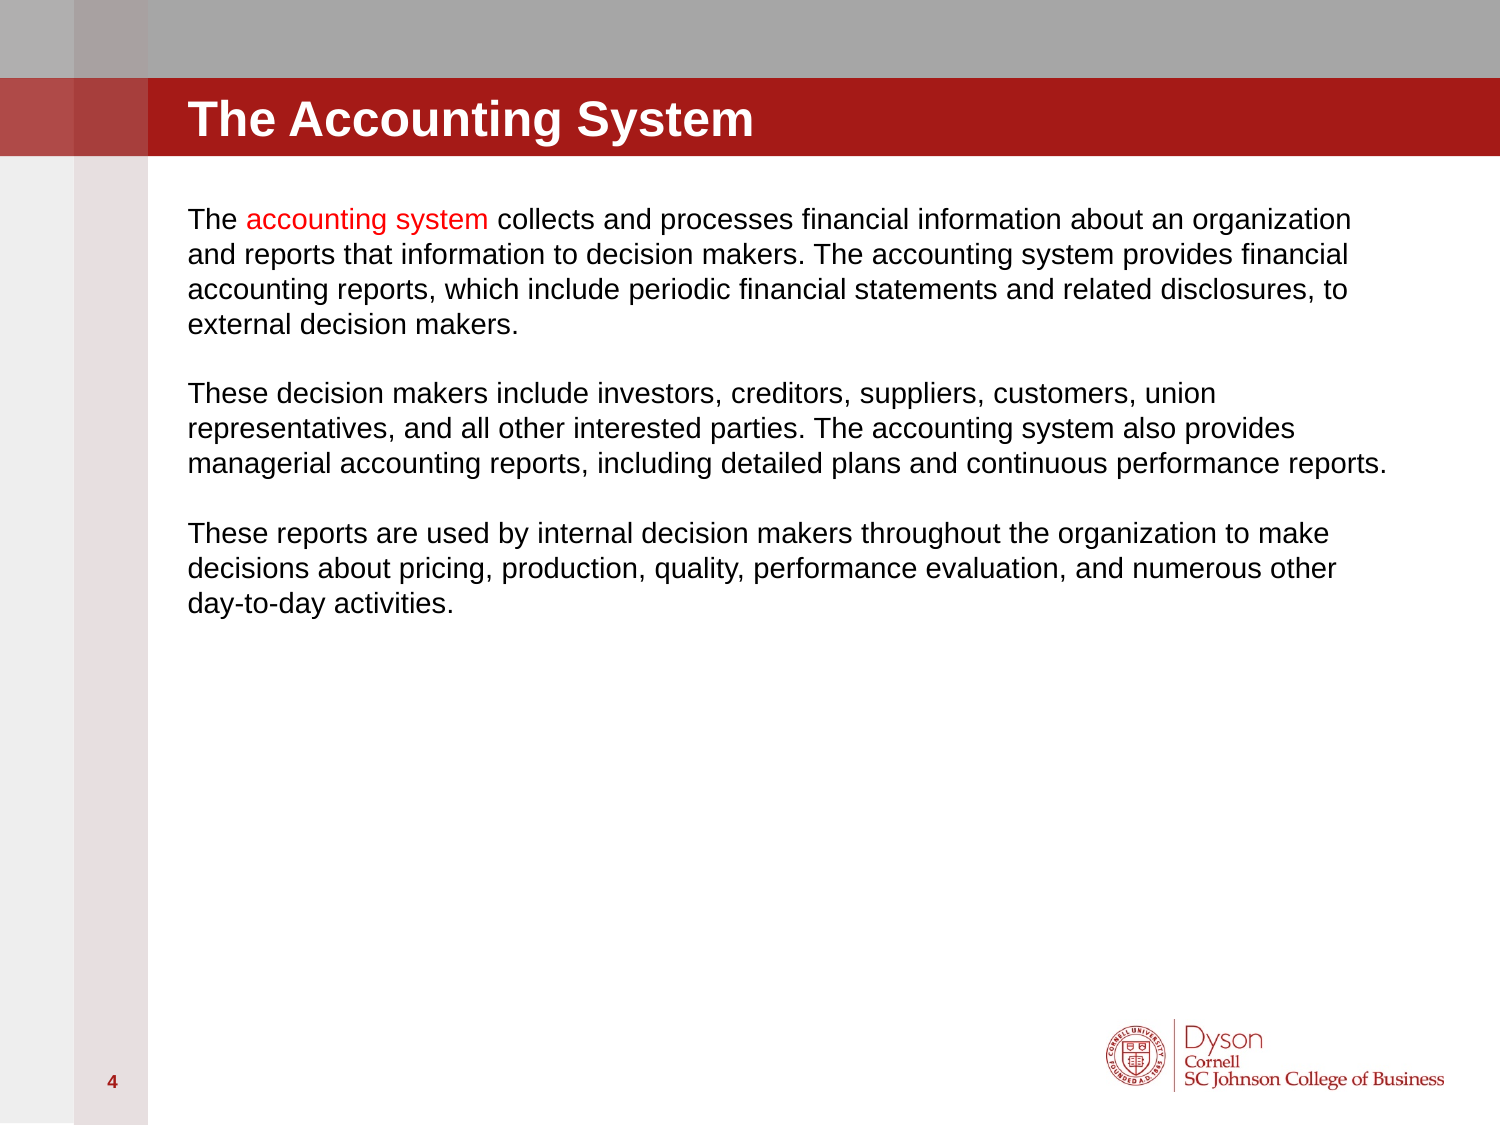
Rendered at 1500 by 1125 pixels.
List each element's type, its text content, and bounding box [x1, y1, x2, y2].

list The accounting system collects and processes financial information about an organization and reports that information to decision makers. The accounting system provides financial accounting reports, which include periodic financial statements and related disclosures, to external decision makers. These decision makers include investors, creditors, suppliers, customers, union representatives, and all other interested parties. The accounting system also provides managerial accounting reports, including detailed plans and continuous performance reports. These reports are used by internal decision makers throughout the organization to make decisions about pricing, production, quality, performance evaluation, and numerous other day-to-day activities. [187, 200, 1400, 1013]
slide_number 4 [74, 1062, 151, 1125]
picture [1106, 1019, 1444, 1092]
title The Accounting System [187, 46, 1169, 147]
